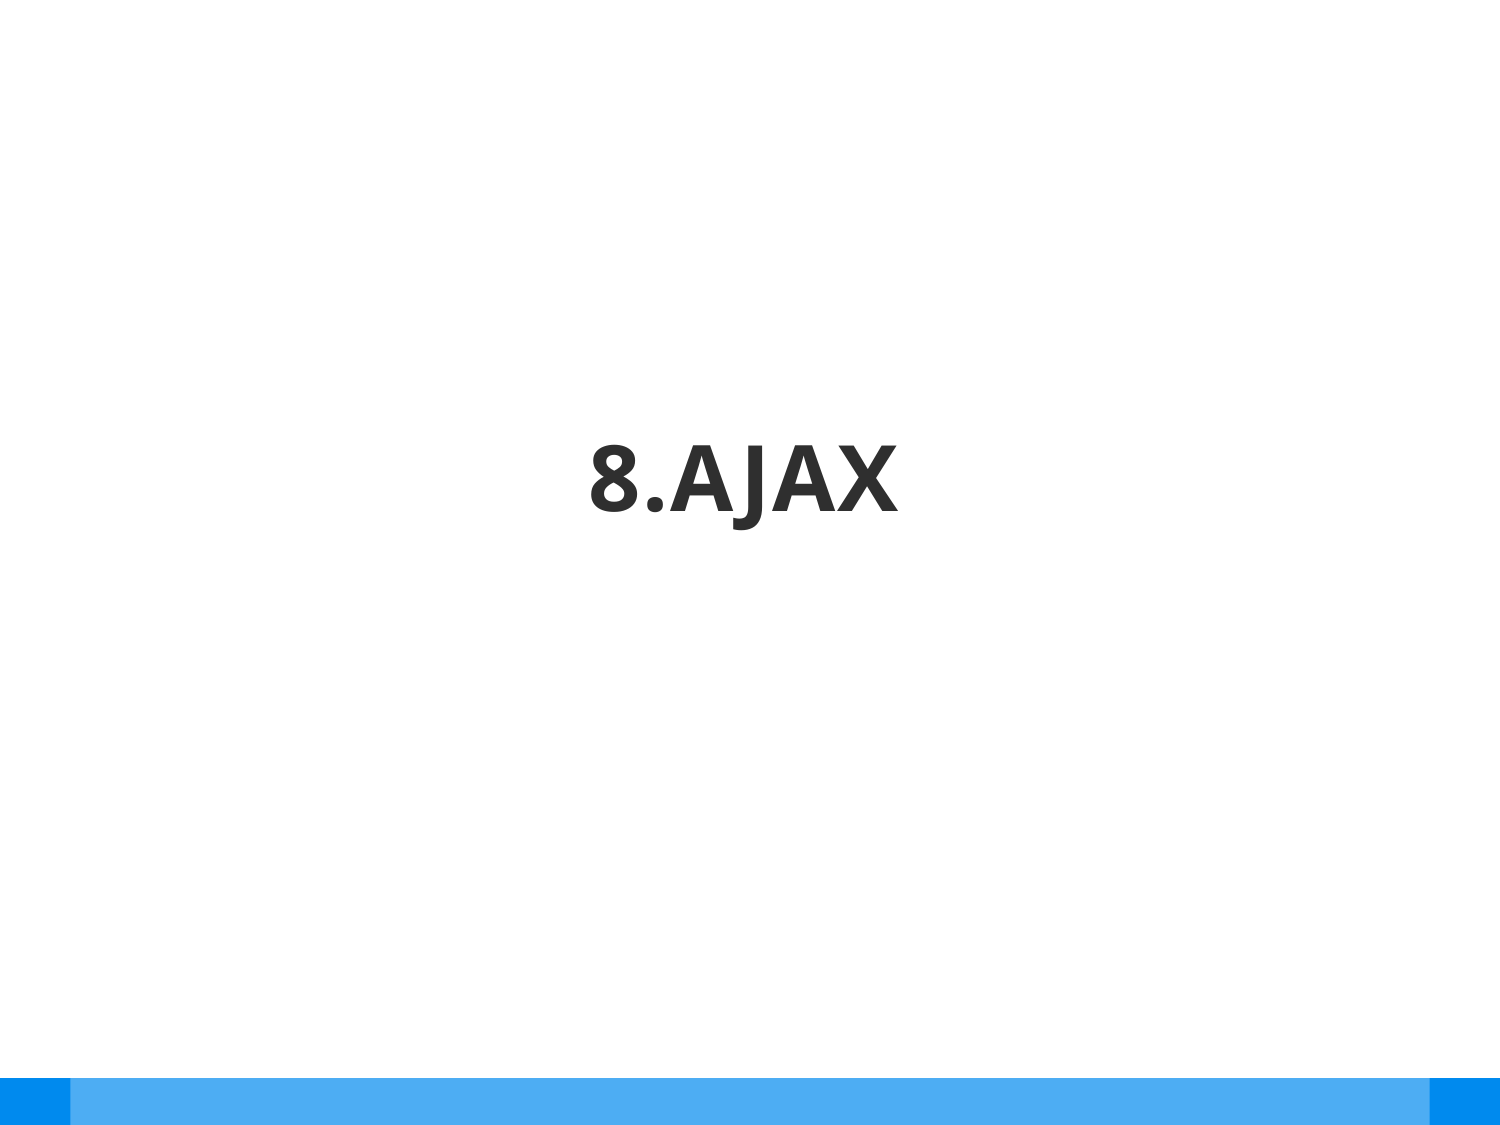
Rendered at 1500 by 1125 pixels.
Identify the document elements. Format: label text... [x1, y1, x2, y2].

title 8.AJAX [117, 351, 1372, 598]
